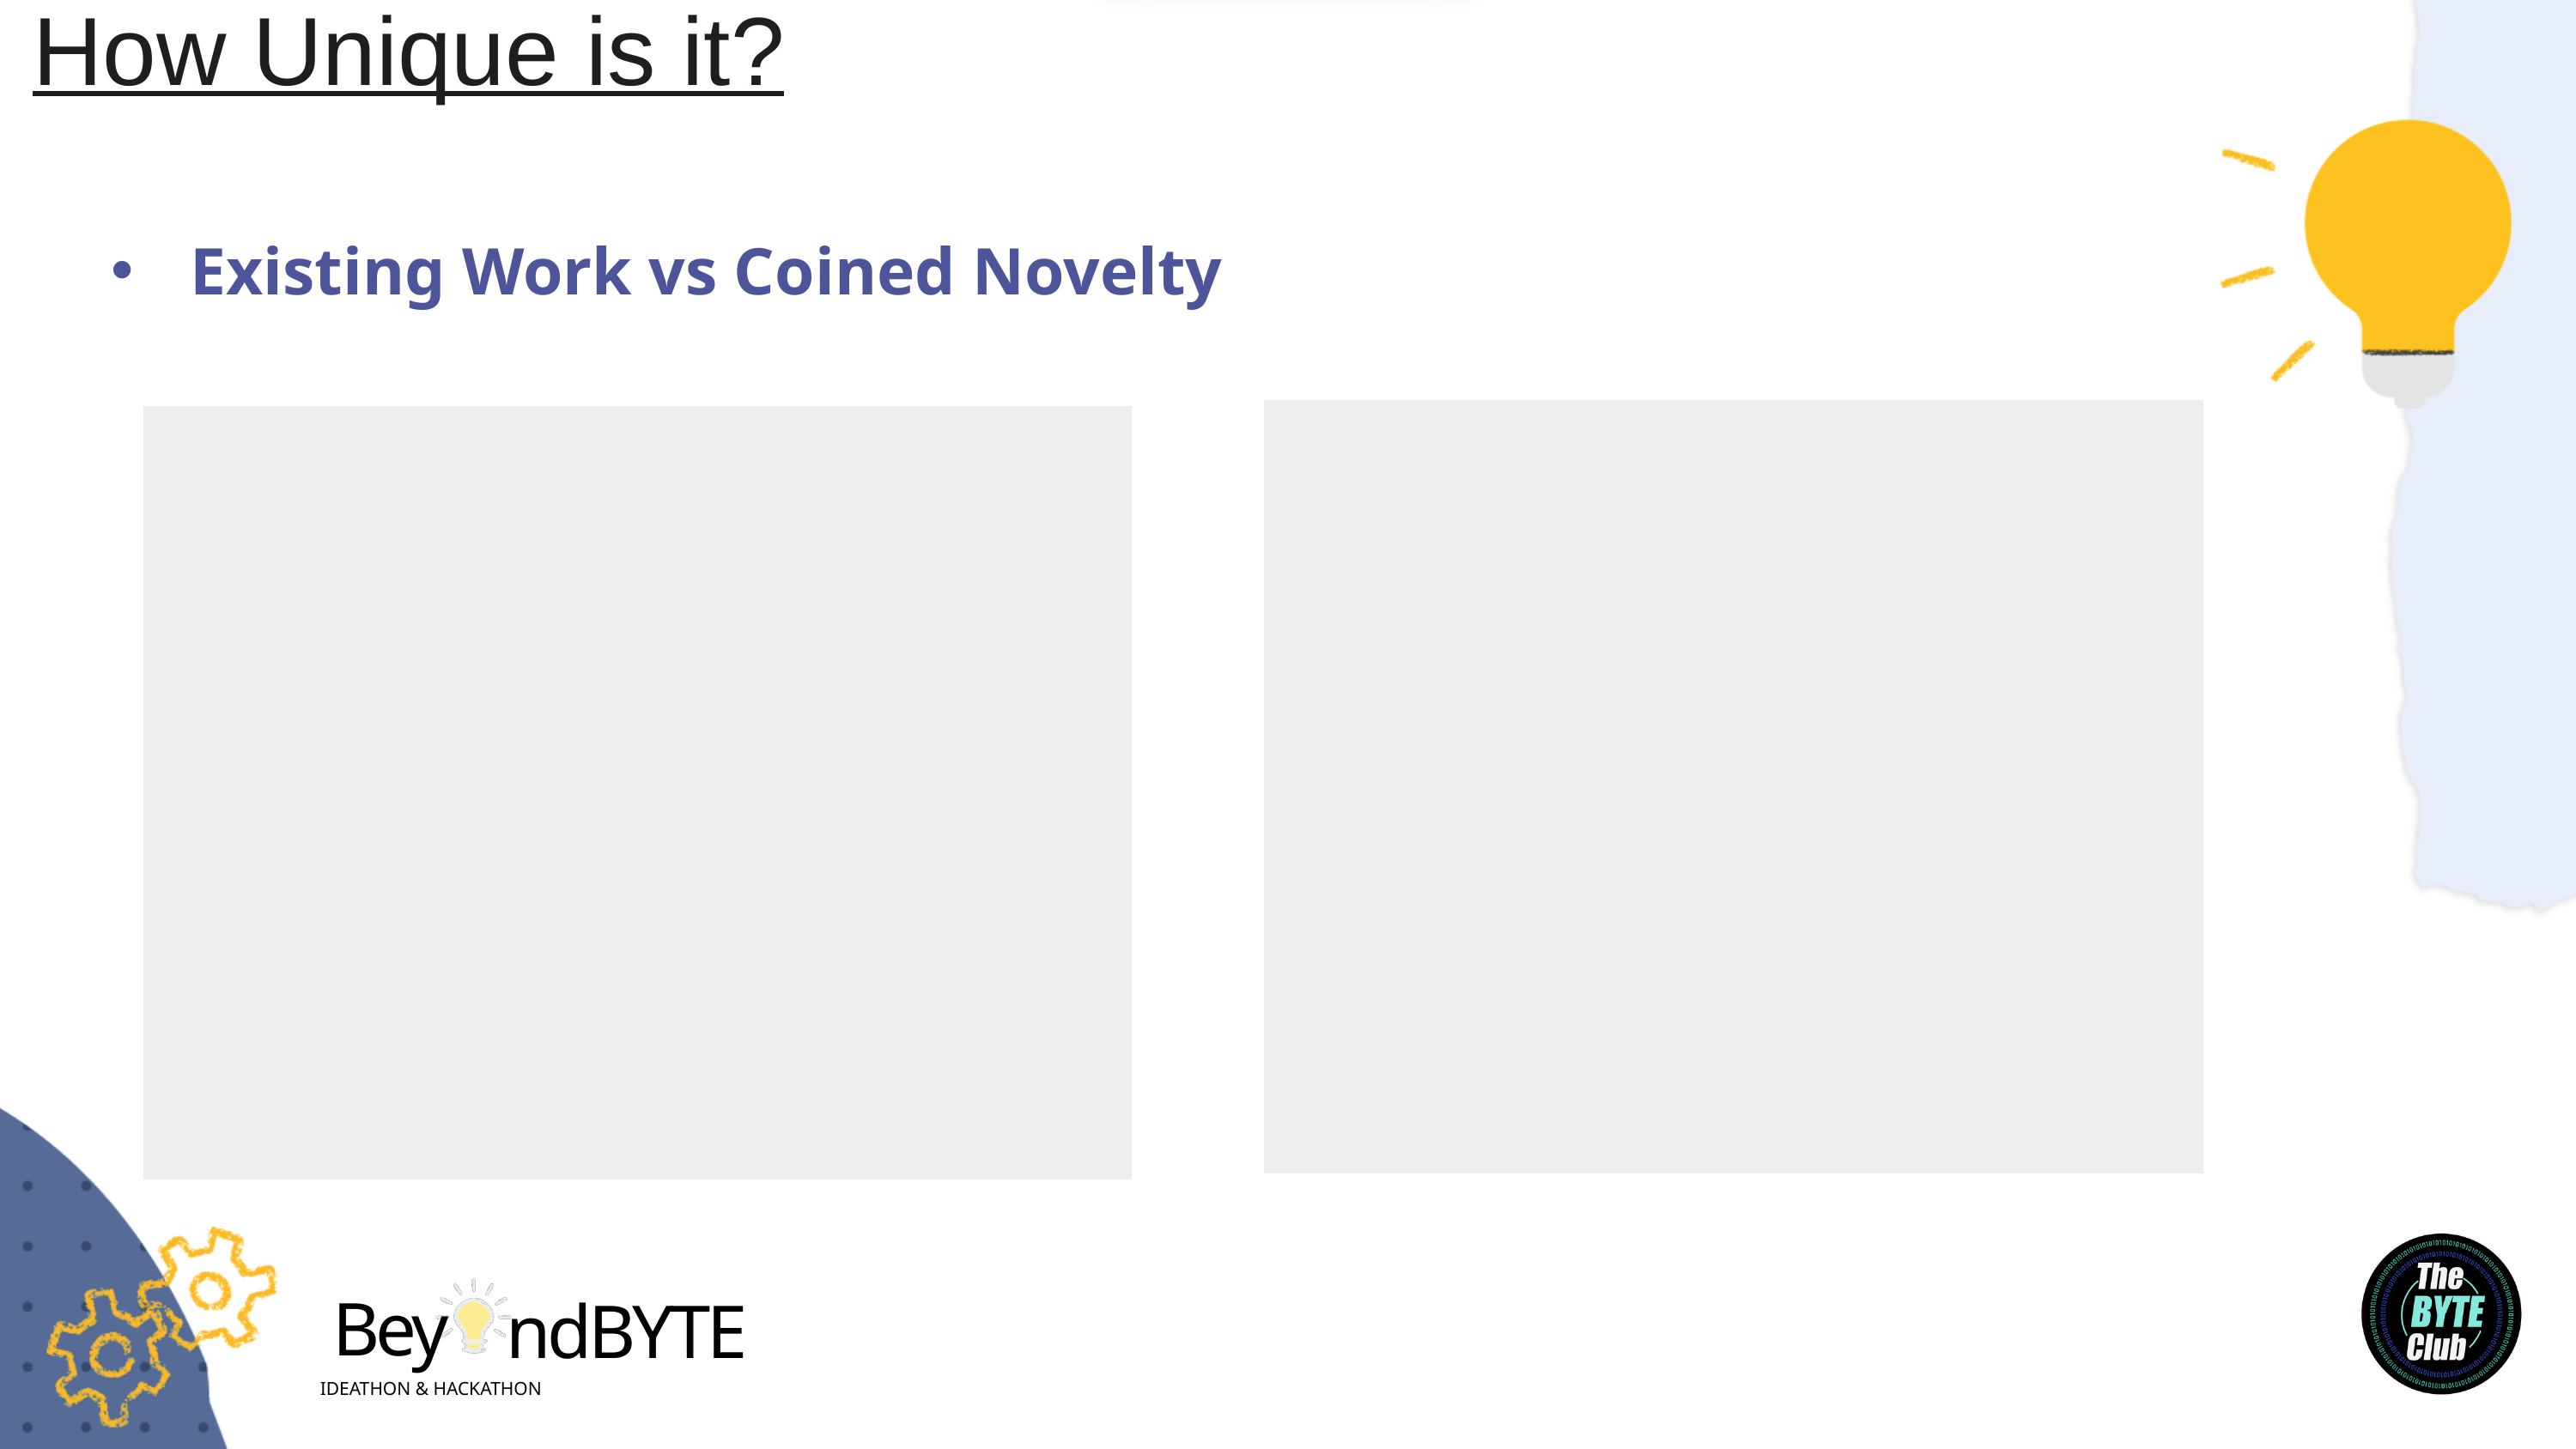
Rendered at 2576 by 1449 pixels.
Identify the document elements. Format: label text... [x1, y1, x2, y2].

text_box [33, 231, 1738, 1082]
text_box [462, 1278, 492, 1354]
text_box IDEATHON & HACKATHON [319, 1373, 628, 1399]
text_box [0, 0, 2576, 1449]
text_box ndBYTE [492, 1270, 762, 1373]
text_box Bey [319, 1268, 462, 1371]
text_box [1263, 399, 2204, 1174]
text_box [32, 0, 1368, 170]
text_box [2306, 1179, 2576, 1449]
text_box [143, 405, 1132, 1179]
